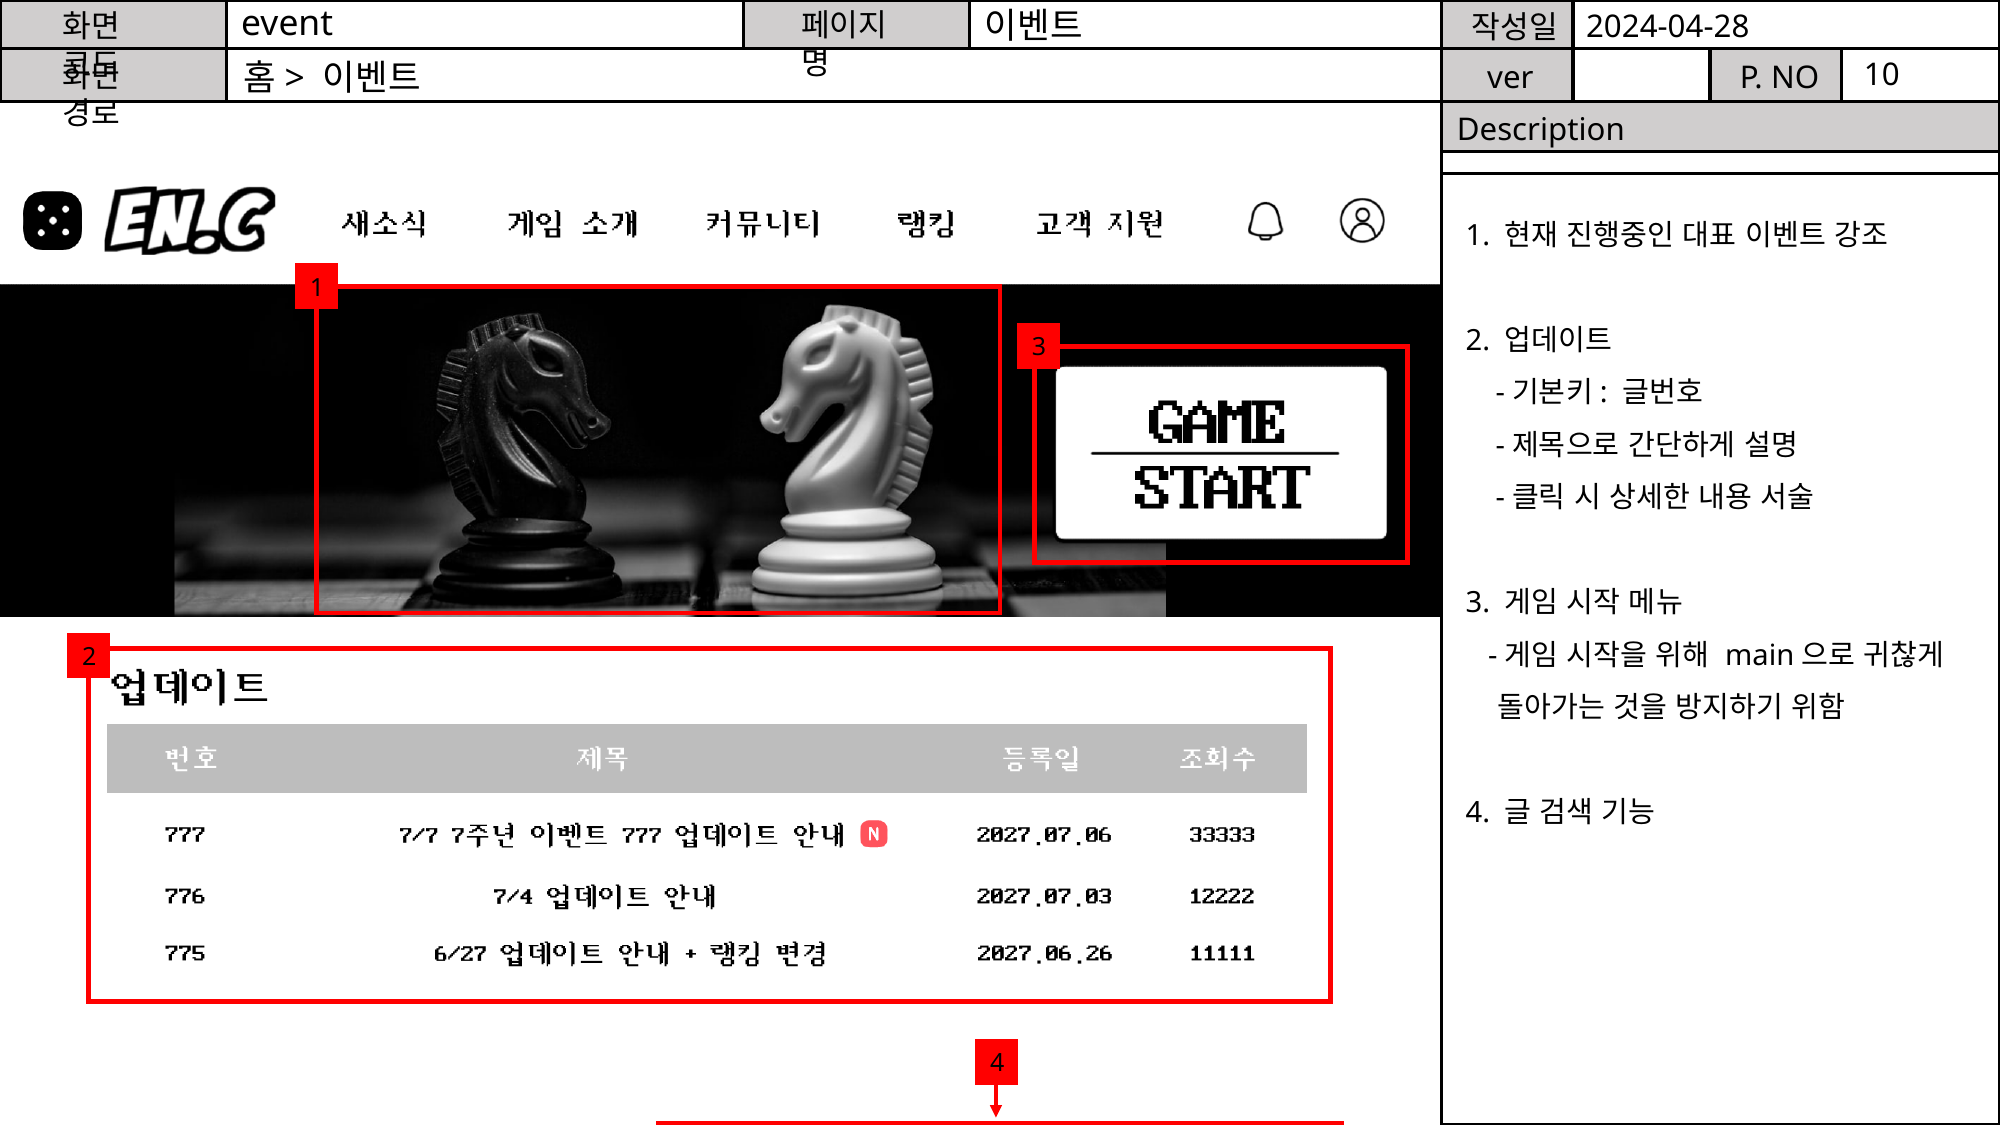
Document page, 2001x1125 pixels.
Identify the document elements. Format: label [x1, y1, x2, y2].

text_box [0, 0, 2000, 1125]
